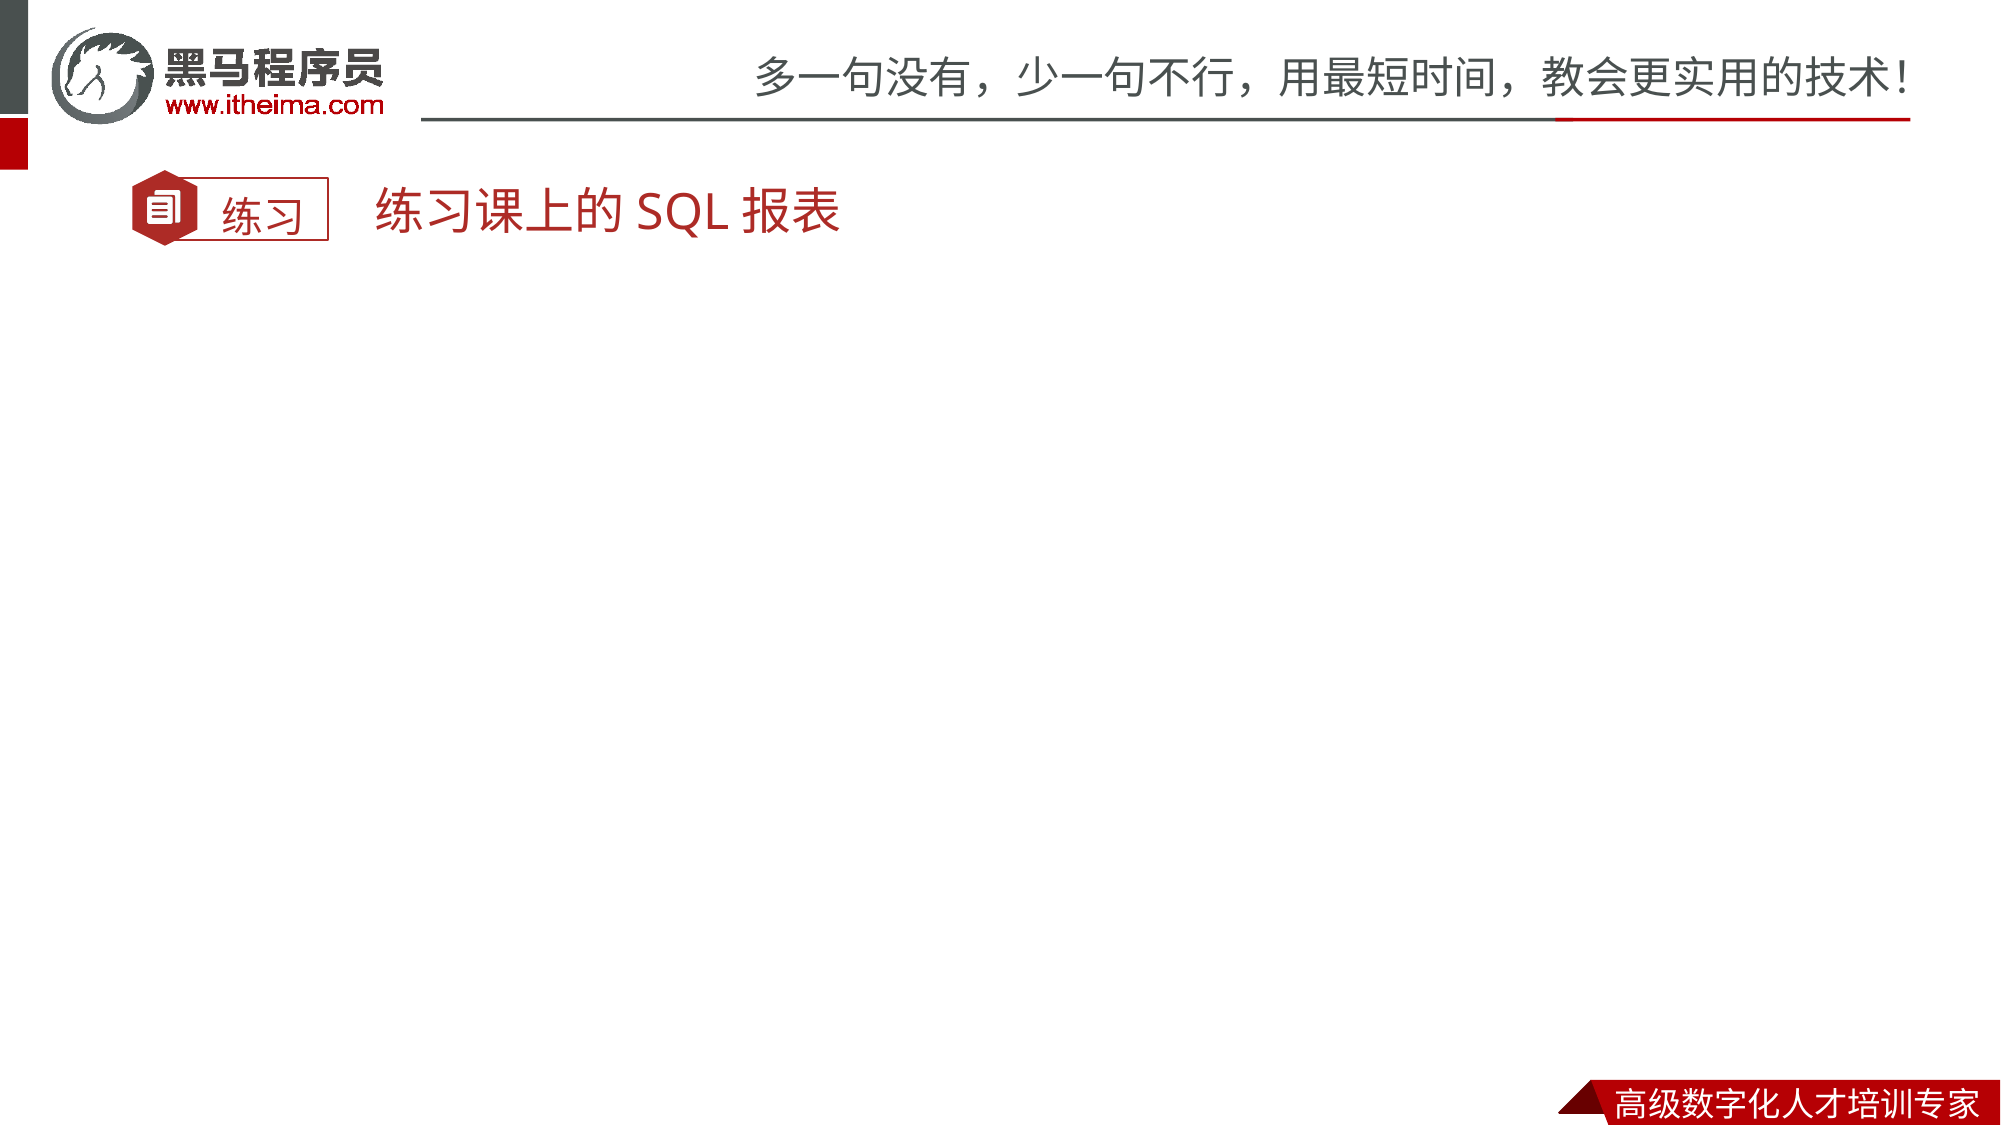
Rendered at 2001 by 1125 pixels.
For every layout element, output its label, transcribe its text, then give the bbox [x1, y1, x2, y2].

picture [50, 26, 384, 125]
picture [147, 190, 181, 224]
list 练习课上的SQL报表 [360, 166, 1872, 252]
